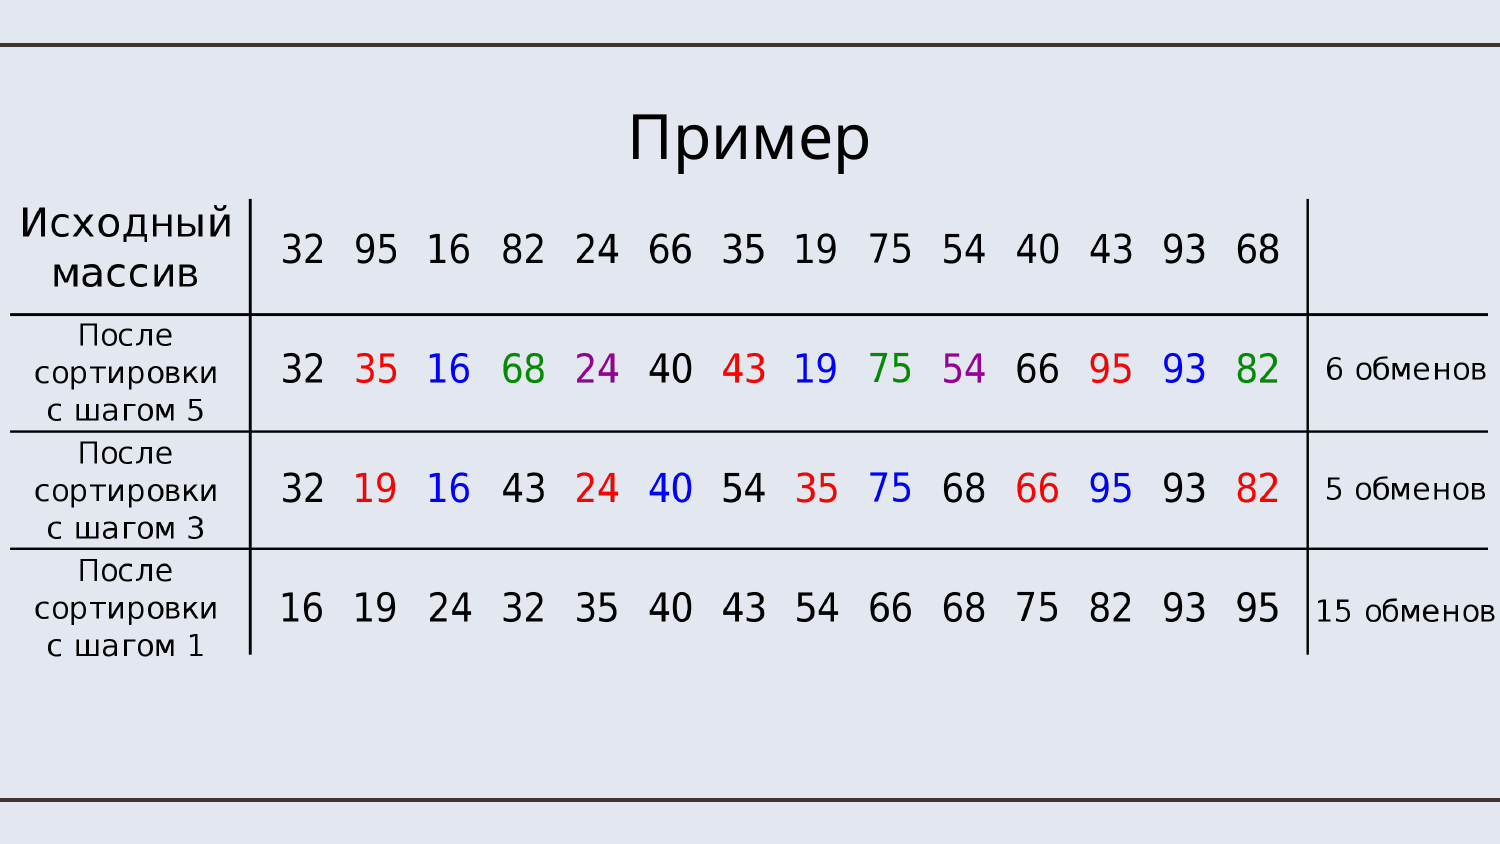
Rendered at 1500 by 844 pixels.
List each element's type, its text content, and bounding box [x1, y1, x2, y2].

picture [0, 171, 1500, 673]
title Пример [395, 82, 1105, 164]
